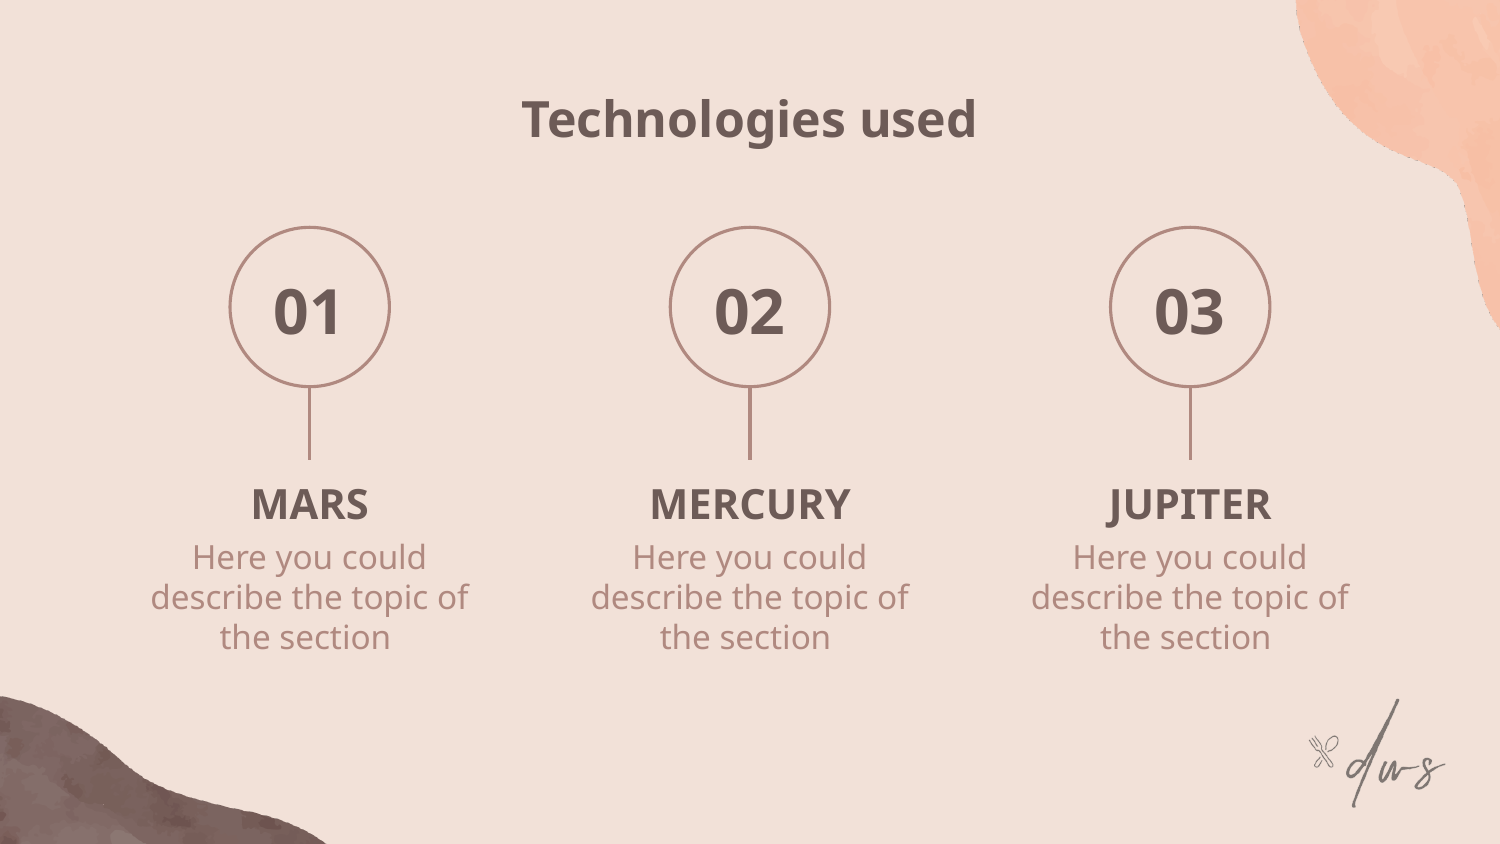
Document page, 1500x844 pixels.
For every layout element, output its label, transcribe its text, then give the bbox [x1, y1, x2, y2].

text_box [685, 227, 815, 260]
title 02 [558, 260, 942, 358]
title MERCURY [558, 460, 942, 521]
text_box [1125, 227, 1255, 260]
subtitle Here you could describe the topic of the section [558, 521, 942, 665]
title 03 [998, 260, 1382, 358]
title JUPITER [998, 460, 1382, 521]
text_box [1129, 358, 1252, 387]
title 01 [118, 260, 502, 358]
title MARS [118, 460, 502, 521]
text_box [688, 358, 812, 387]
subtitle Here you could describe the topic of the section [118, 521, 502, 665]
title Technologies used [118, 72, 1382, 167]
text_box [245, 227, 375, 260]
picture [0, 0, 1500, 844]
subtitle Here you could describe the topic of the section [998, 521, 1382, 665]
text_box [248, 358, 371, 387]
